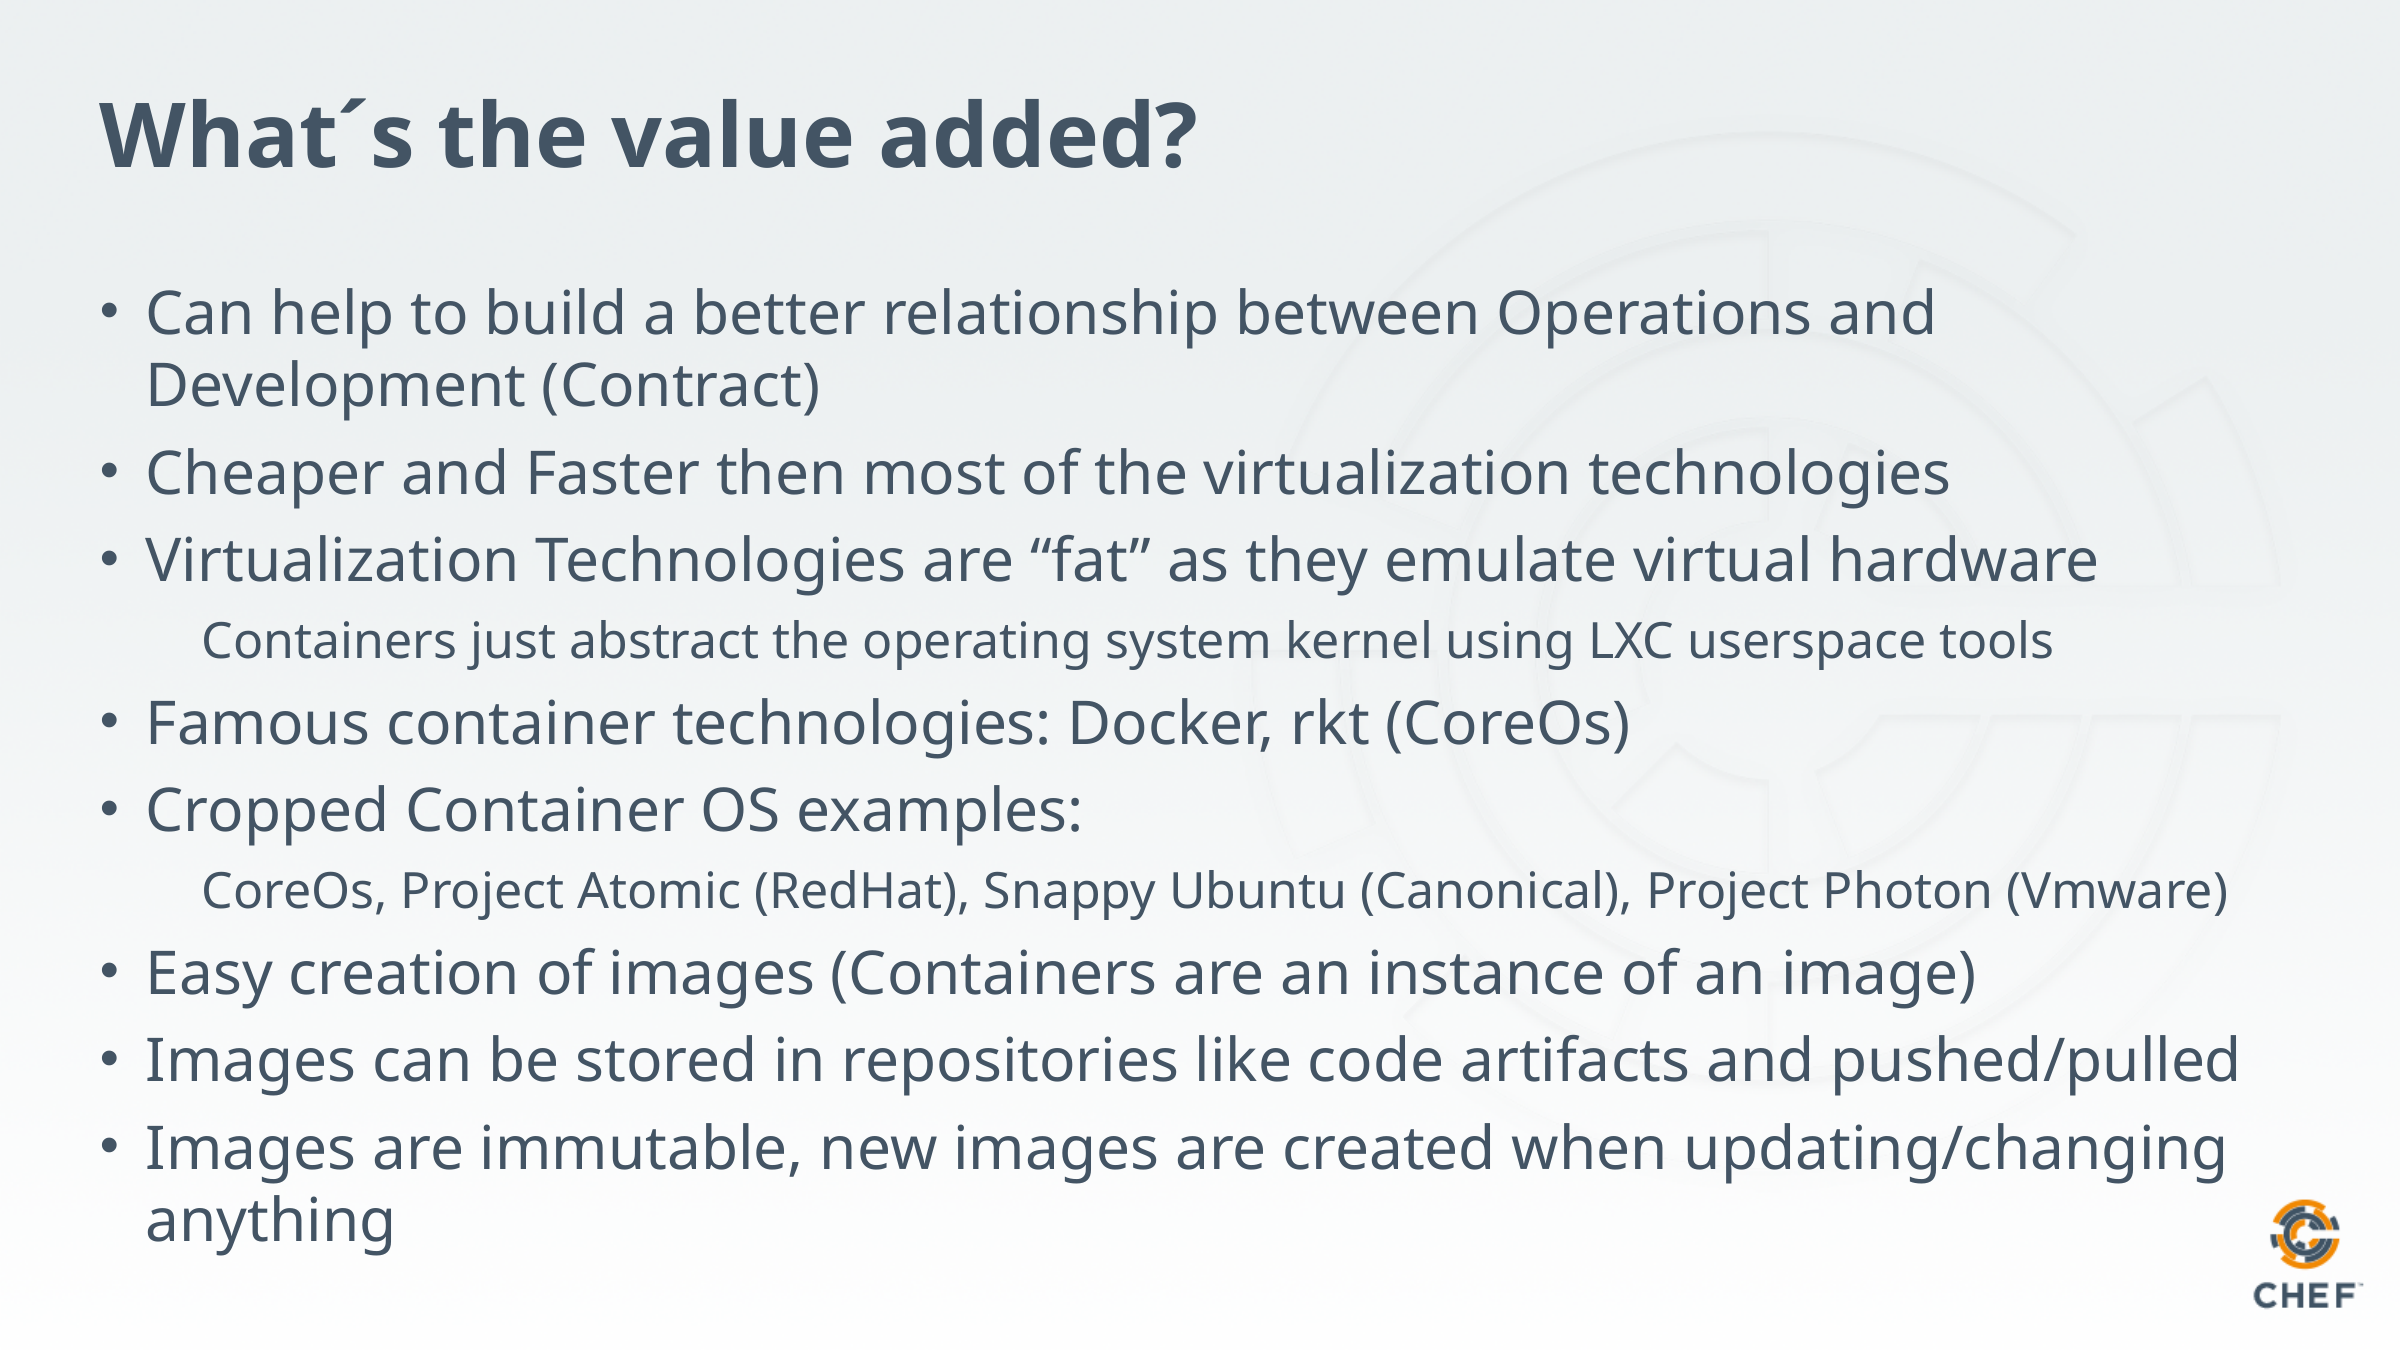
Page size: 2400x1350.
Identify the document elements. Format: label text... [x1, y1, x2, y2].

title What´s the value added? [99, 90, 2300, 188]
list Can help to build a better relationship between Operations and Development (Contract) Cheaper and Faster then most of the virtualization technologies Virtualization Technologies are “fat” as they emulate virtual hardware Containers just abstract the operating system kernel using LXC userspace tools Famous container technologies: Docker, rkt (CoreOs) Cropped Container OS examples: CoreOs, Project Atomic (RedHat), Snappy Ubuntu (Canonical), Project Photon (Vmware) Easy creation of images (Containers are an instance of an image) Images can be stored in repositories like code artifacts and pushed/pulled Images are immutable, new images are created when updating/changing anything [99, 274, 2300, 1149]
picture [0, 0, 2400, 1350]
